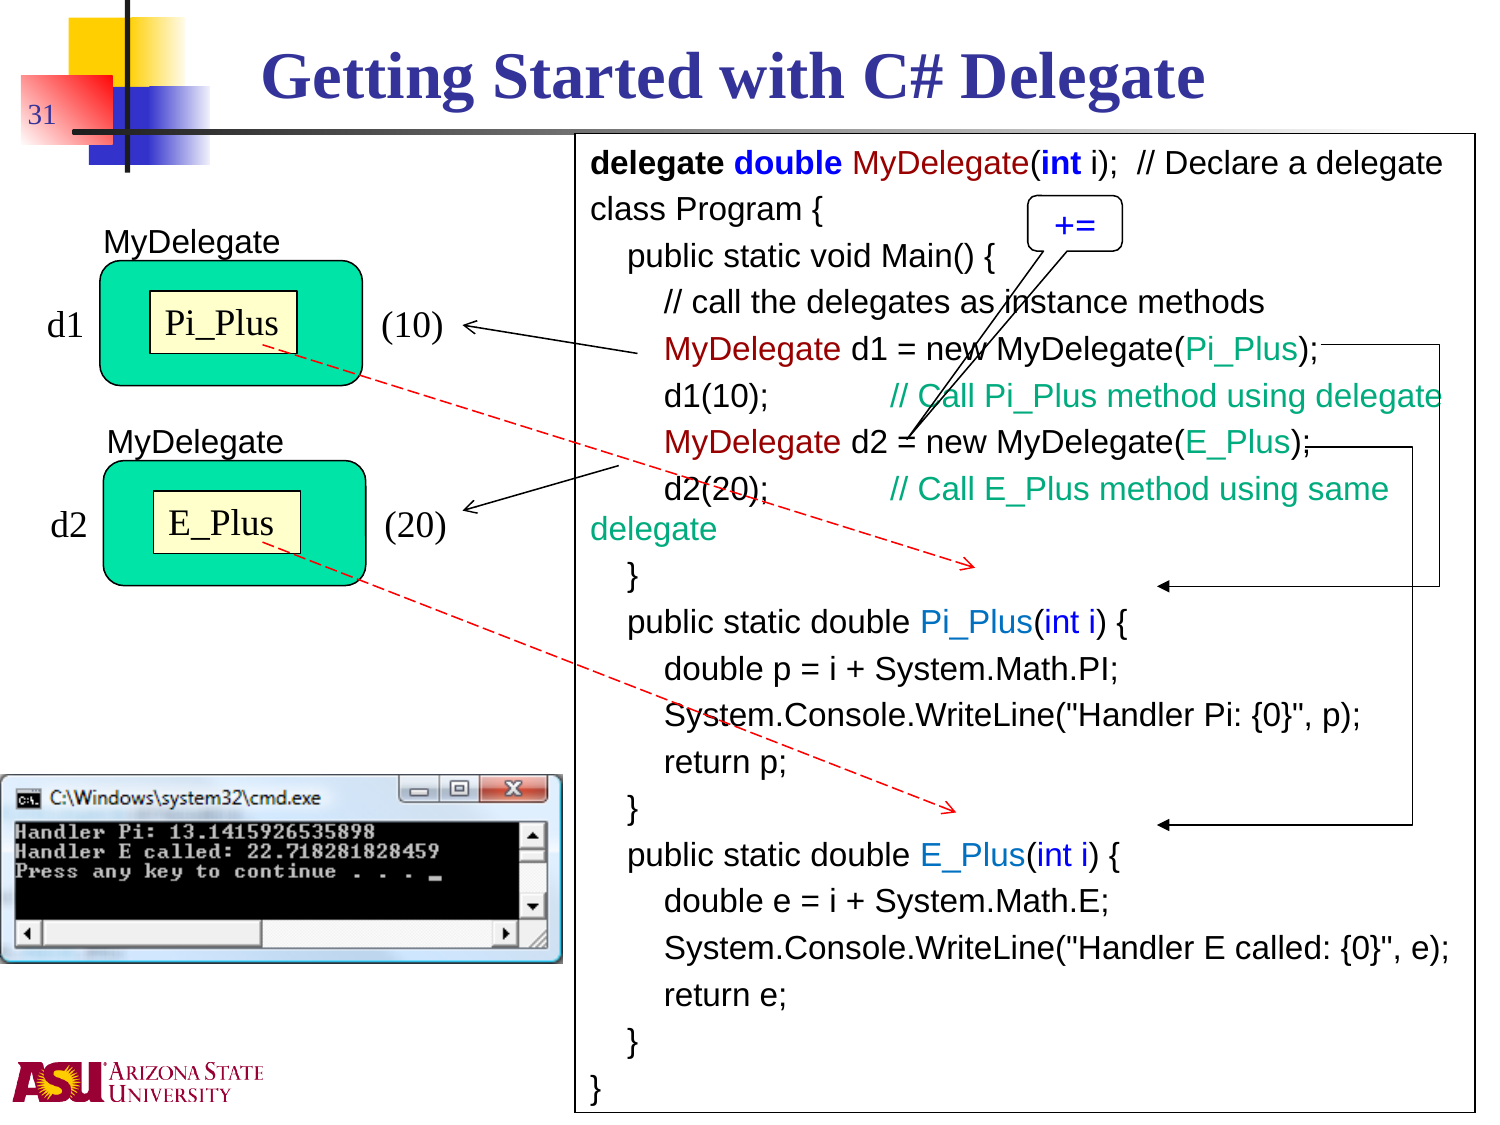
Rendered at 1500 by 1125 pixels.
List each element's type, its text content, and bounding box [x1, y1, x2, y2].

text_box [1157, 344, 1440, 593]
picture [0, 774, 563, 964]
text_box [262, 541, 957, 813]
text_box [262, 344, 976, 568]
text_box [31, 212, 638, 386]
list delegate double MyDelegate(int i); // Declare a delegate class Program { public static void Main() { // call the delegates as instance methods MyDelegate d1 = new MyDelegate(Pi_Plus); d1(10); // Call Pi_Plus method using delegate MyDelegate d2 = new MyDelegate(E_Plus); d2(20); // Call E_Plus method using same delegate } public static double Pi_Plus(int i) { double p = i + System.Math.PI; System.Console.WriteLine("Handler Pi: {0}", p); return p; } public static double E_Plus(int i) { double e = i + System.Math.E; System.Console.WriteLine("Handler E called: {0}", e); return e; } } [574, 133, 1476, 1113]
picture [12, 1062, 263, 1102]
text_box += [976, 195, 1123, 355]
text_box Getting Started with C# Delegate [245, 24, 1223, 120]
slide_number 31 [12, 62, 191, 138]
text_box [34, 412, 257, 586]
text_box [1156, 446, 1413, 832]
